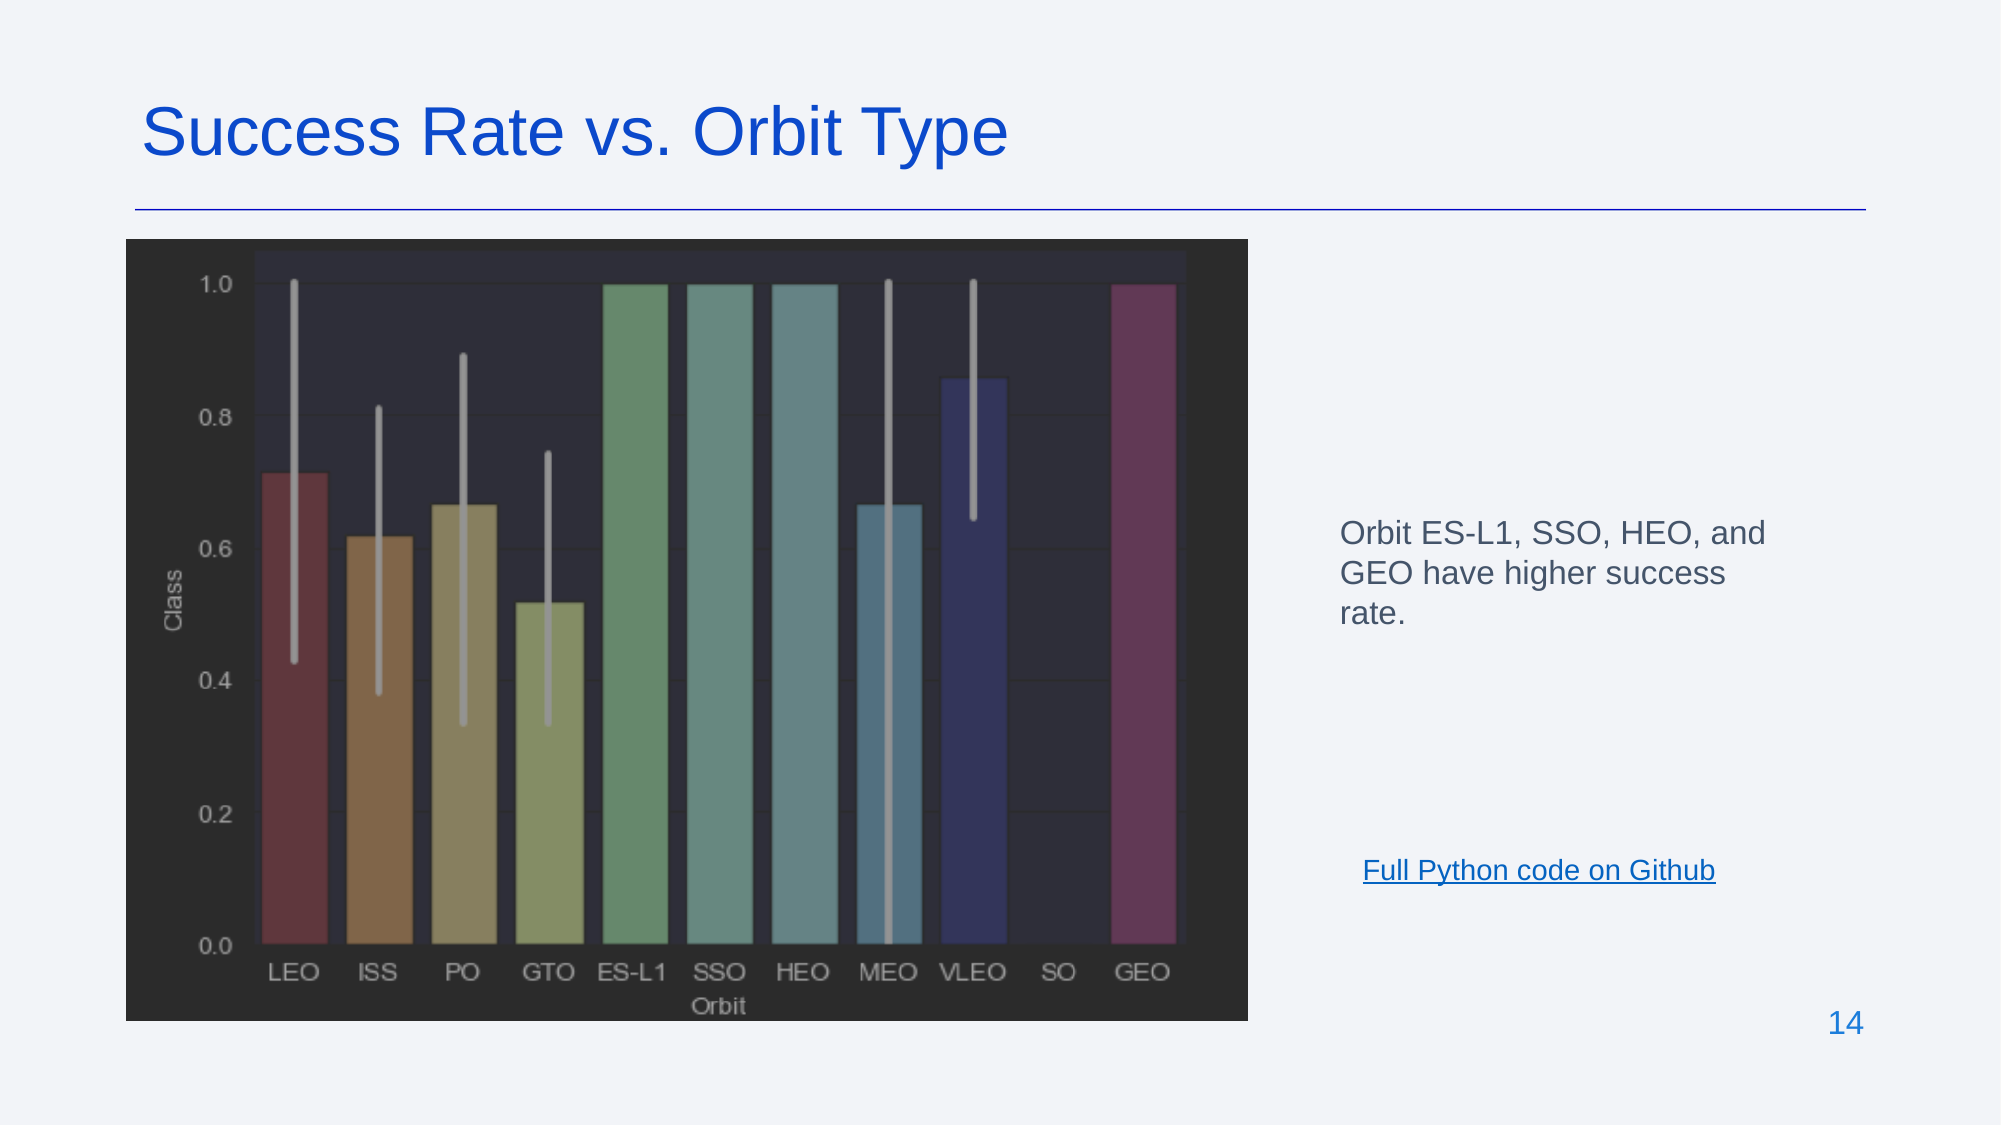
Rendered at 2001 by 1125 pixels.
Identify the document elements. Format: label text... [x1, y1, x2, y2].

text_box Orbit ES-L1, SSO, HEO, and GEO have higher success rate. [1324, 496, 1813, 775]
picture [0, 0, 2001, 1125]
slide_number ‹#› [1429, 988, 1880, 1055]
text_box Full Python code on Github [1347, 836, 1745, 927]
text_box Success Rate vs. Orbit Type [126, 88, 1852, 179]
